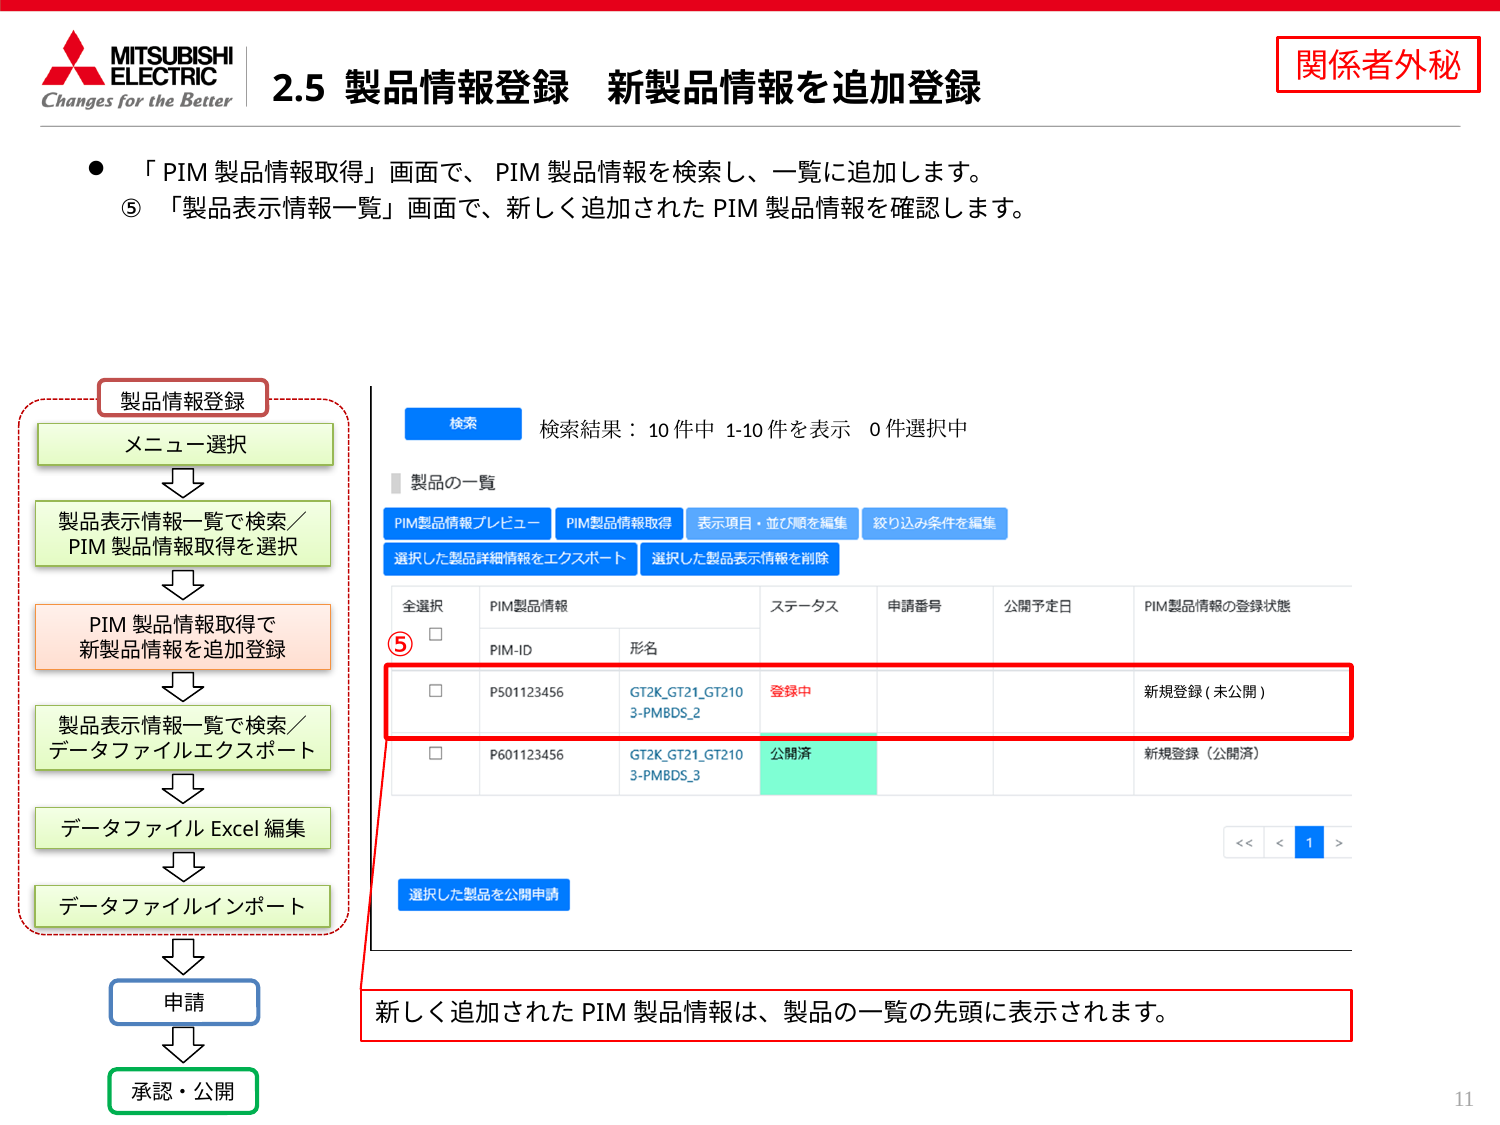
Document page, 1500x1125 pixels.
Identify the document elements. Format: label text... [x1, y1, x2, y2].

slide_number 11 [1376, 1073, 1490, 1122]
list 「PIM製品情報取得」画面で、PIM製品情報を検索し、一覧に追加します。 「製品表示情報一覧」画面で、新しく追加されたPIM製品情報を確認します。 [71, 149, 1471, 274]
text_box 新しく追加されたPIM製品情報は、製品の一覧の先頭に表示されます。 [358, 927, 1354, 1043]
text_box 2.5 製品情報登録 新製品情報を追加登録 [257, 45, 1401, 127]
picture [0, 0, 1500, 1125]
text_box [18, 379, 349, 1114]
